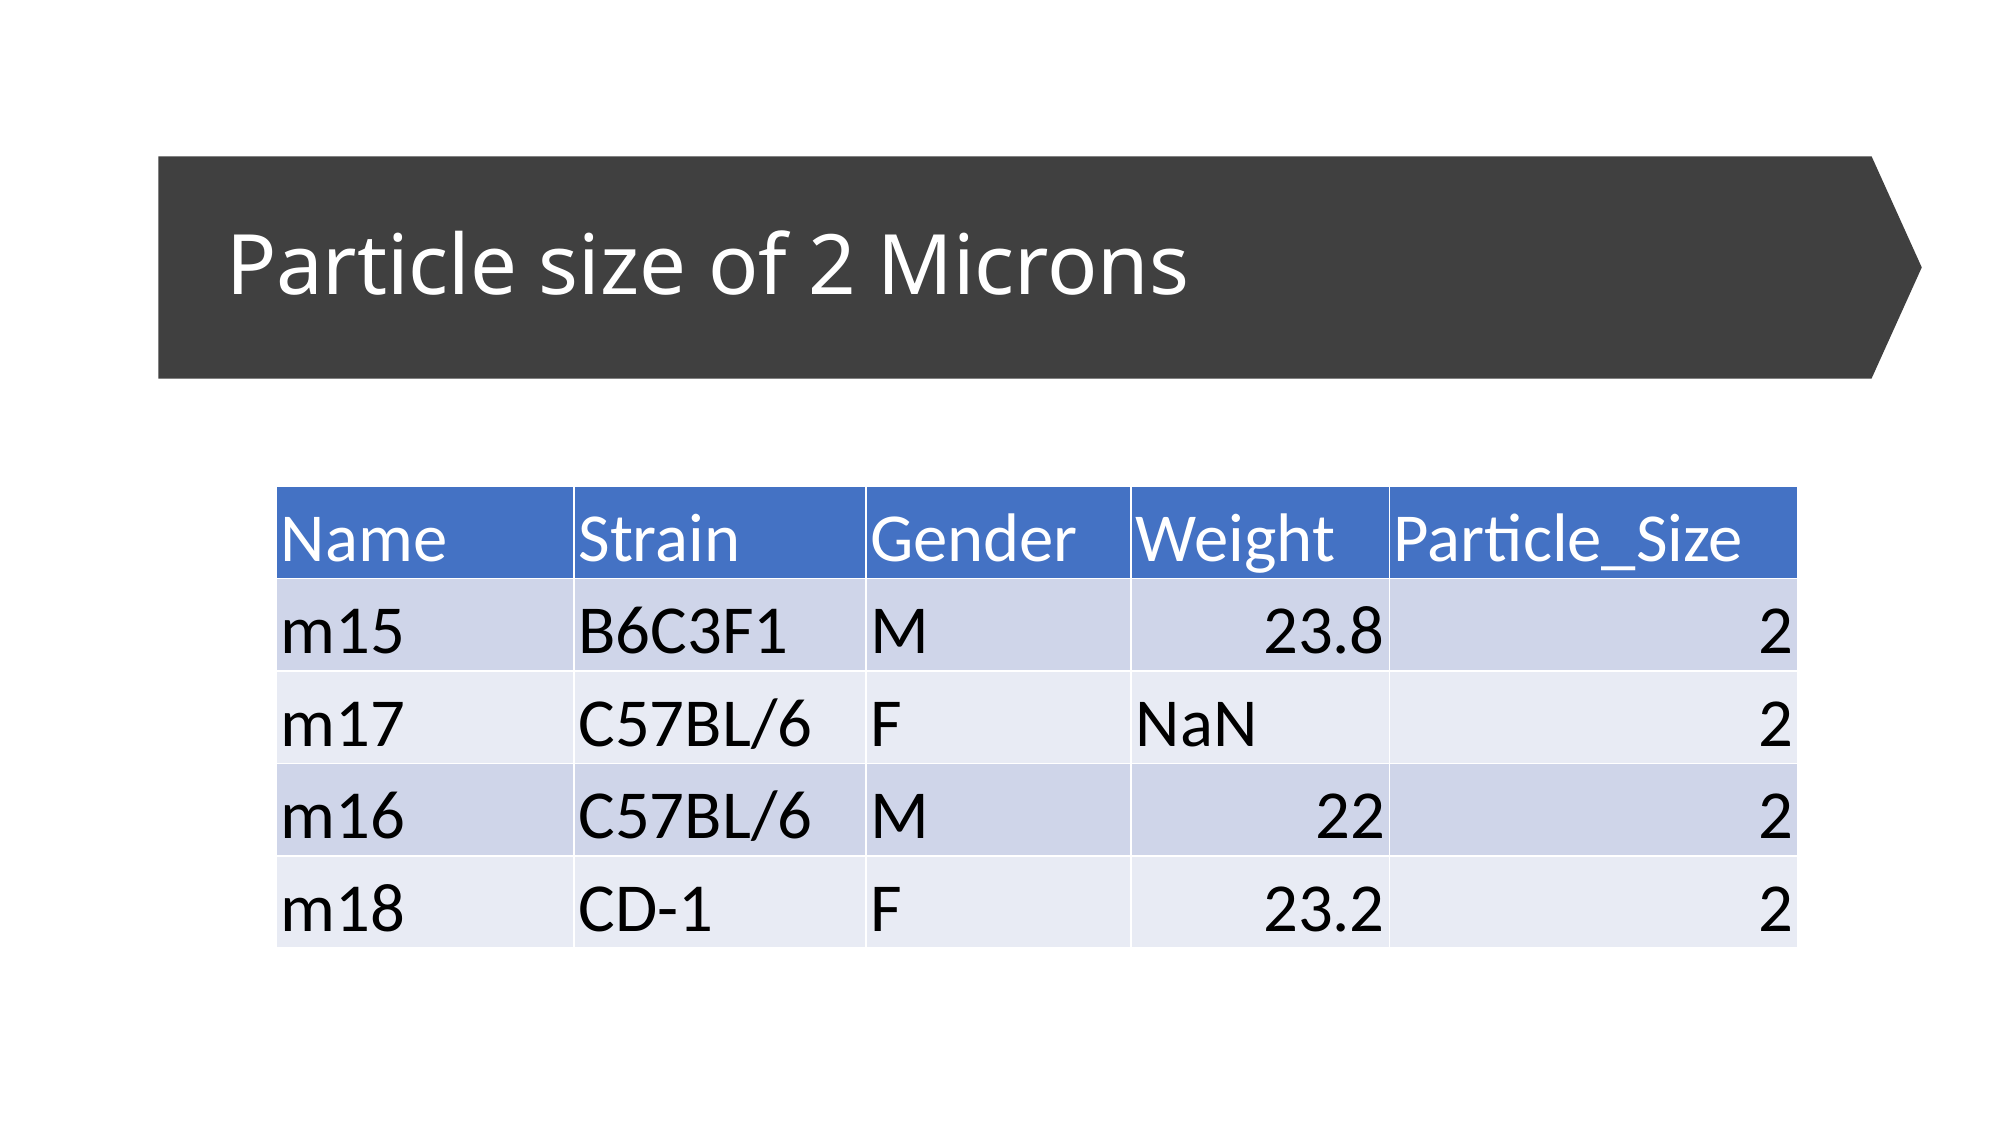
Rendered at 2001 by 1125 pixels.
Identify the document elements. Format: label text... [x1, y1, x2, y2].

table_cell m18 [277, 857, 573, 947]
table_cell NaN [1132, 672, 1389, 763]
table_header Weight [1132, 487, 1389, 578]
table_header Particle_Size [1390, 487, 1797, 578]
table_cell 22 [1132, 764, 1389, 855]
table_cell CD-1 [575, 857, 865, 947]
table_cell C57BL/6 [575, 672, 865, 763]
table_header Gender [867, 487, 1130, 578]
table_cell m17 [277, 672, 573, 763]
text_box [157, 155, 1923, 380]
table_cell m15 [277, 579, 573, 670]
table_cell B6C3F1 [575, 579, 865, 670]
table_header Strain [575, 487, 865, 578]
table_cell 2 [1390, 579, 1797, 670]
table_cell F [867, 672, 1130, 763]
table_cell 23.8 [1132, 579, 1389, 670]
table_cell 23.2 [1132, 857, 1389, 947]
table_cell M [867, 579, 1130, 670]
table_cell F [867, 857, 1130, 947]
table_cell m16 [277, 764, 573, 855]
table_cell 2 [1390, 764, 1797, 855]
table_cell M [867, 764, 1130, 855]
table_cell C57BL/6 [575, 764, 865, 855]
table_cell 2 [1390, 672, 1797, 763]
title Particle size of 2 Microns [211, 197, 1856, 339]
table_cell 2 [1390, 857, 1797, 947]
table_header Name [277, 487, 573, 578]
